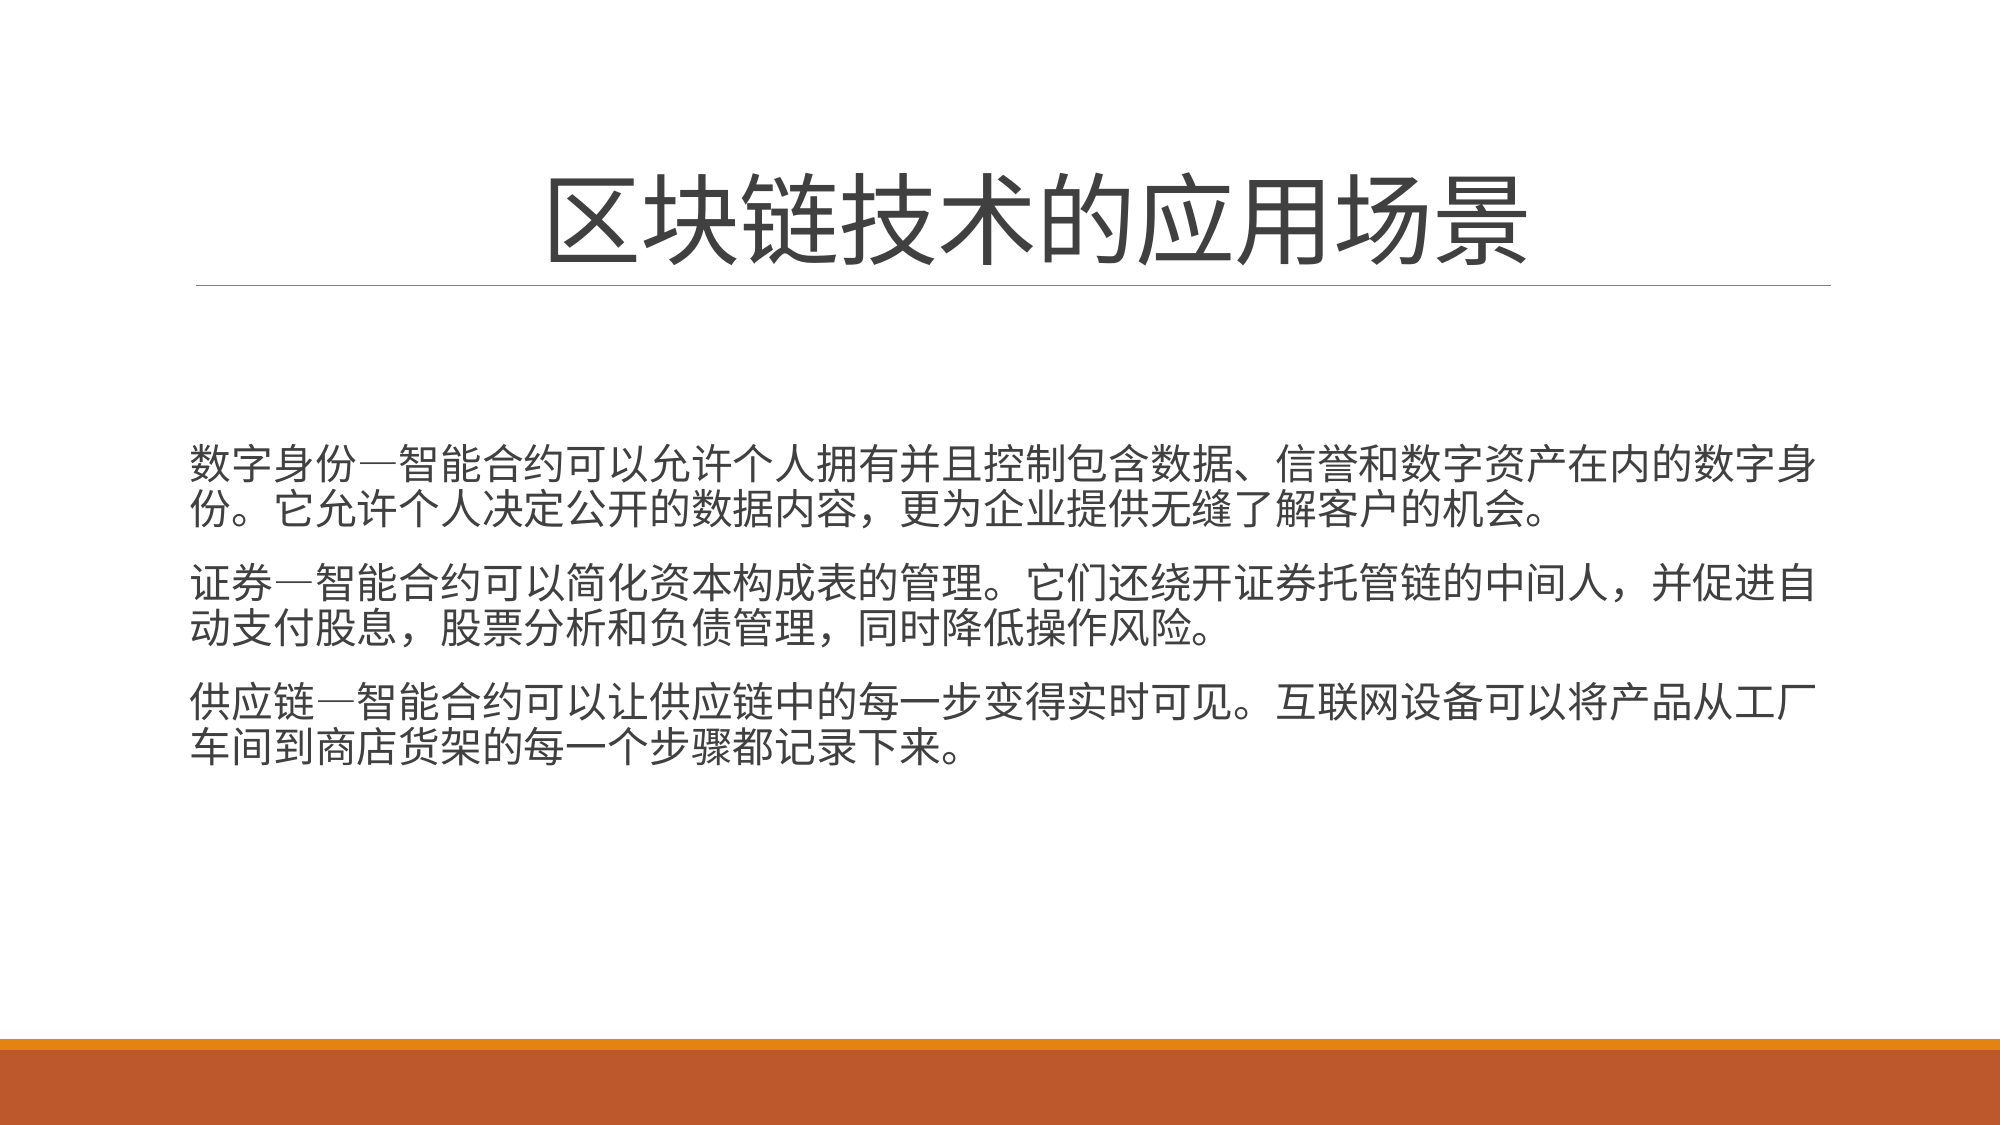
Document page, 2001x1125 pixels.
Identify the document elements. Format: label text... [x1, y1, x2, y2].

list 数字身份—智能合约可以允许个人拥有并且控制包含数据、信誉和数字资产在内的数字身份。它允许个人决定公开的数据内容，更为企业提供无缝了解客户的机会。 证券—智能合约可以简化资本构成表的管理。它们还绕开证券托管链的中间人，并促进自动支付股息，股票分析和负债管理，同时降低操作风险。 供应链—智能合约可以让供应链中的每一步变得实时可见。互联网设备可以将产品从工厂车间到商店货架的每一个步骤都记录下来。 [174, 435, 1825, 1096]
title 区块链技术的应用场景 [180, 47, 1830, 285]
